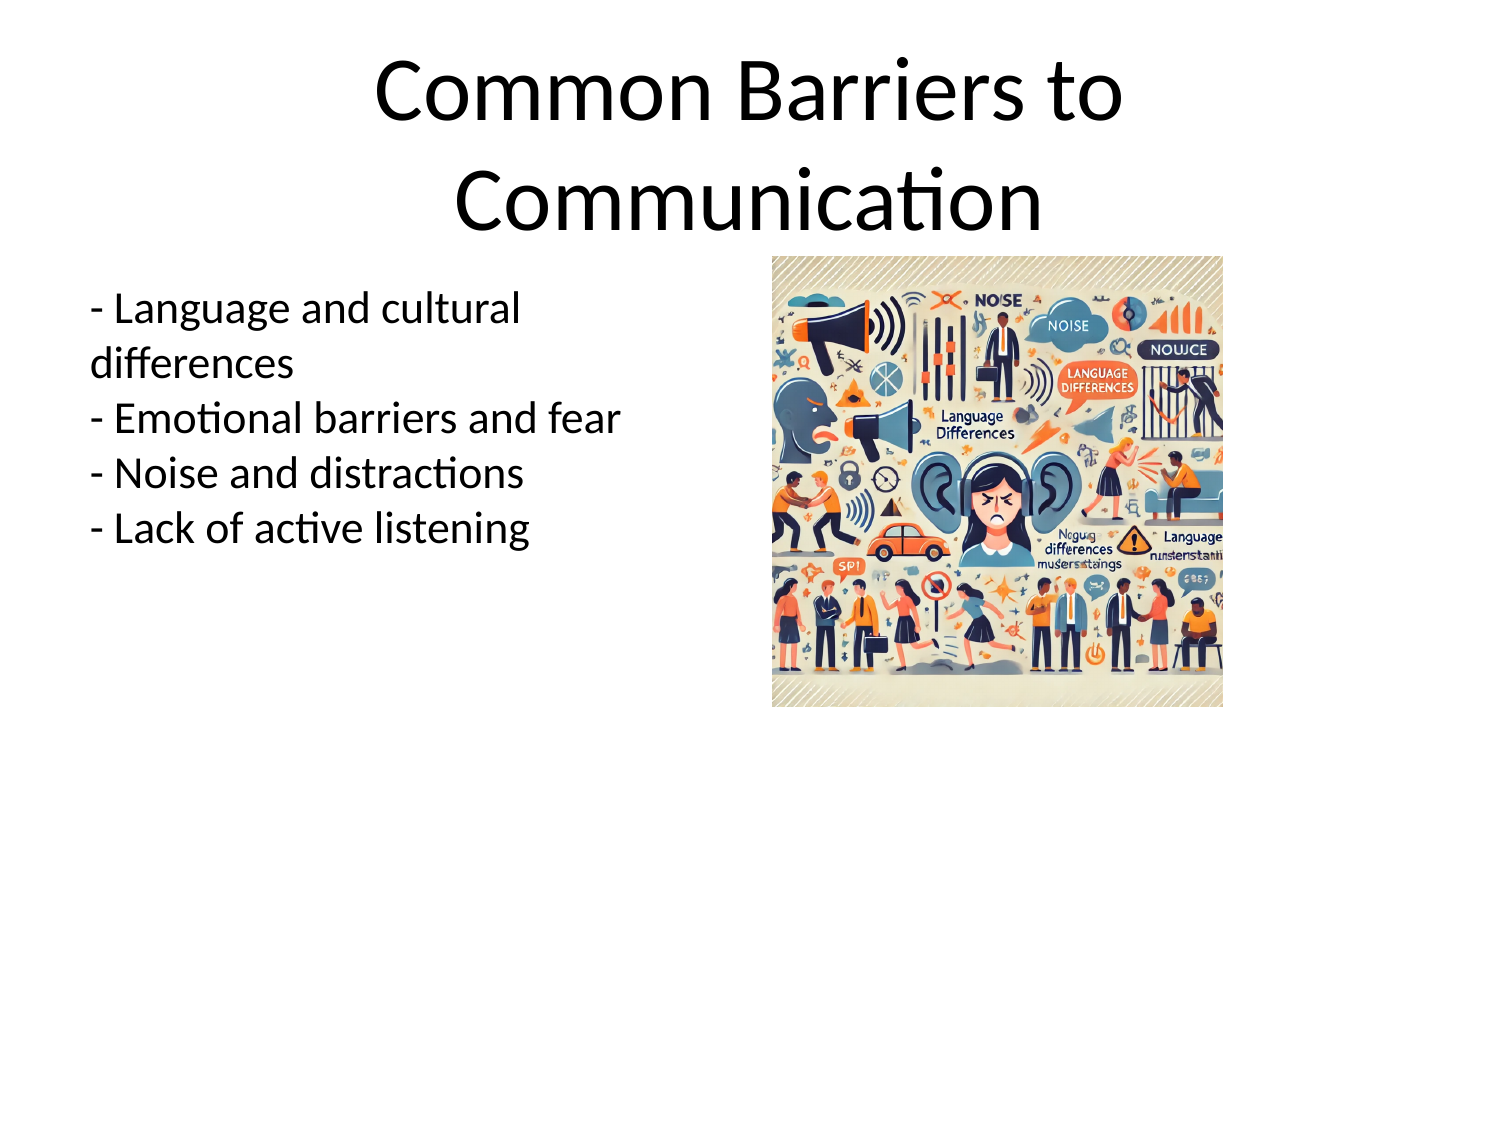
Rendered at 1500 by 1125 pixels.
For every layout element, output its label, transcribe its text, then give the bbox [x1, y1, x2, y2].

title Common Barriers to Communication [75, 45, 1425, 233]
text_box - Language and cultural differences - Emotional barriers and fear - Noise and distractions - Lack of active listening [74, 224, 675, 560]
picture [771, 256, 1223, 708]
